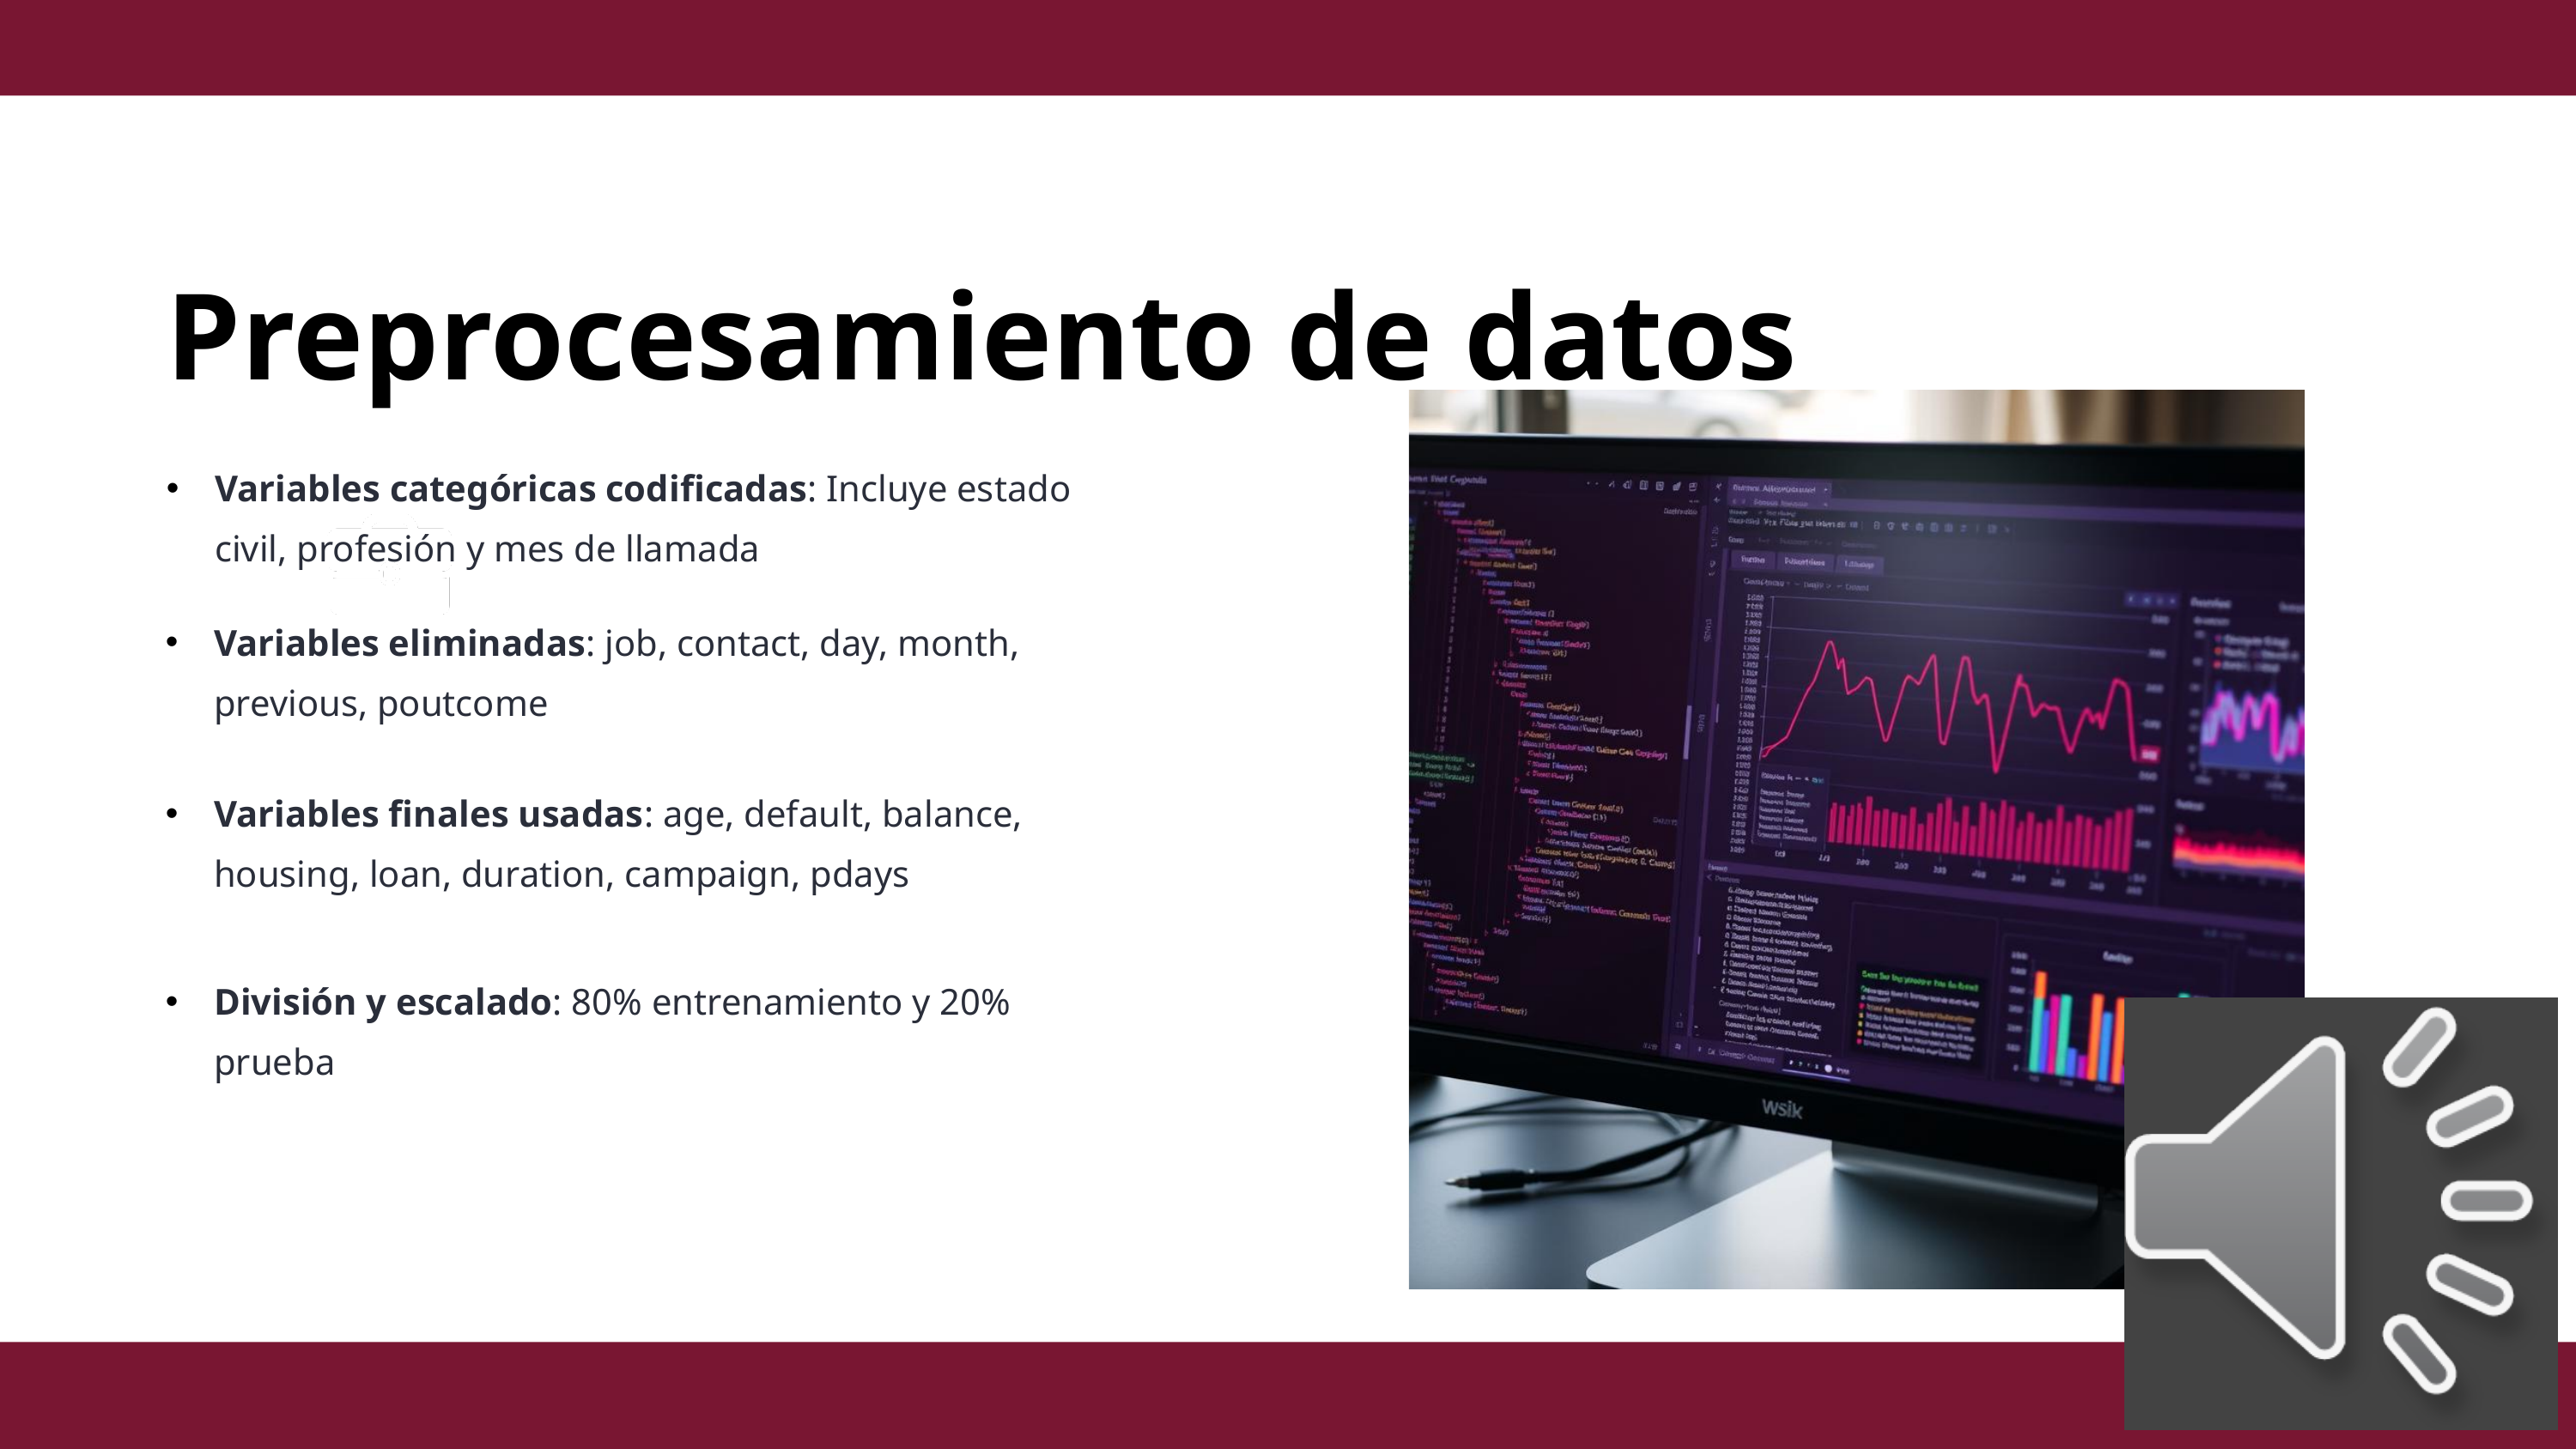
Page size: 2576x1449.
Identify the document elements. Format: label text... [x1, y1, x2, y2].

text_box Variables categóricas codificadas: Incluye estado civil, profesión y mes de llamada [166, 448, 1099, 570]
text_box Variables eliminadas: job, contact, day, month, previous, poutcome [165, 603, 1098, 724]
text_box Preprocesamiento de datos [166, 232, 1957, 404]
text_box Variables finales usadas: age, default, balance, housing, loan, duration, campaign, pdays [165, 773, 1098, 894]
text_box División y escalado: 80% entrenamiento y 20% prueba [165, 962, 1098, 1083]
picture [1408, 390, 2560, 1432]
text_box [327, 570, 452, 603]
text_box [0, 1342, 2576, 1449]
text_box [0, 0, 2576, 96]
